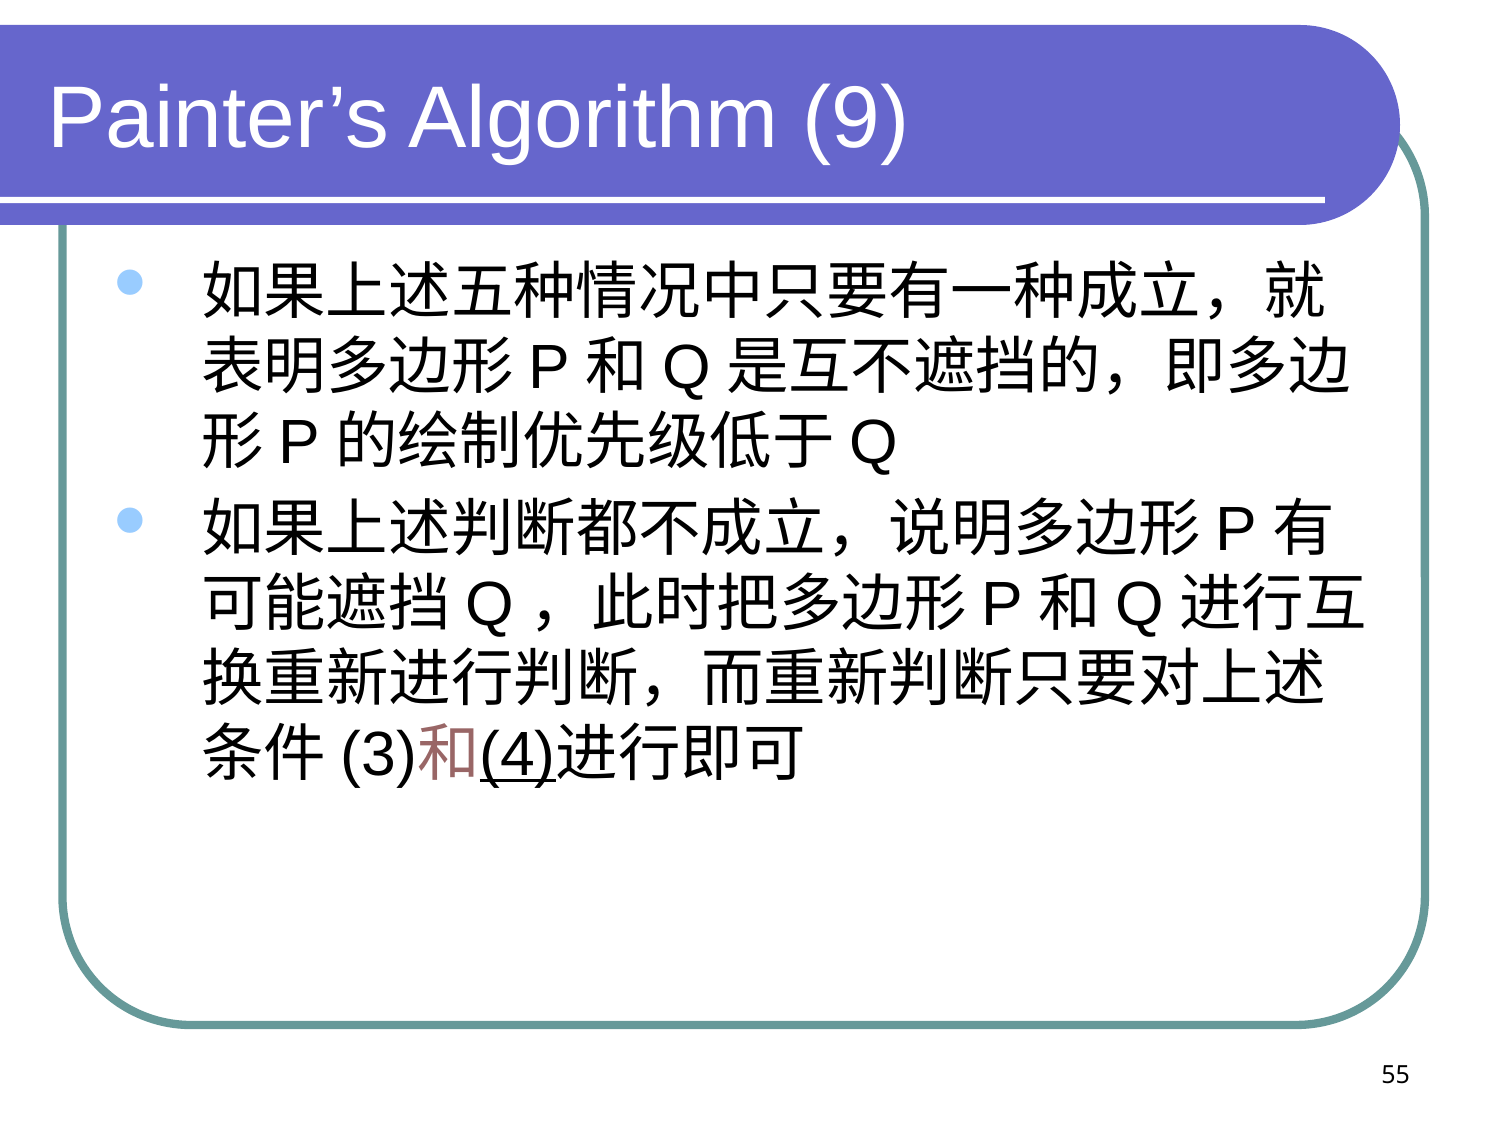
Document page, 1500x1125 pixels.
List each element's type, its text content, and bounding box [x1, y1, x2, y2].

title Painter’s Algorithm (9) [32, 37, 1347, 188]
slide_number 55 [1074, 1024, 1426, 1101]
list 如果上述五种情况中只要有一种成立，就表明多边形P和Q是互不遮挡的，即多边形P的绘制优先级低于Q 如果上述判断都不成立，说明多边形P有可能遮挡Q，此时把多边形P和Q进行互换重新进行判断，而重新判断只要对上述条件(3)和(4)进行即可 [23, 243, 1400, 1005]
